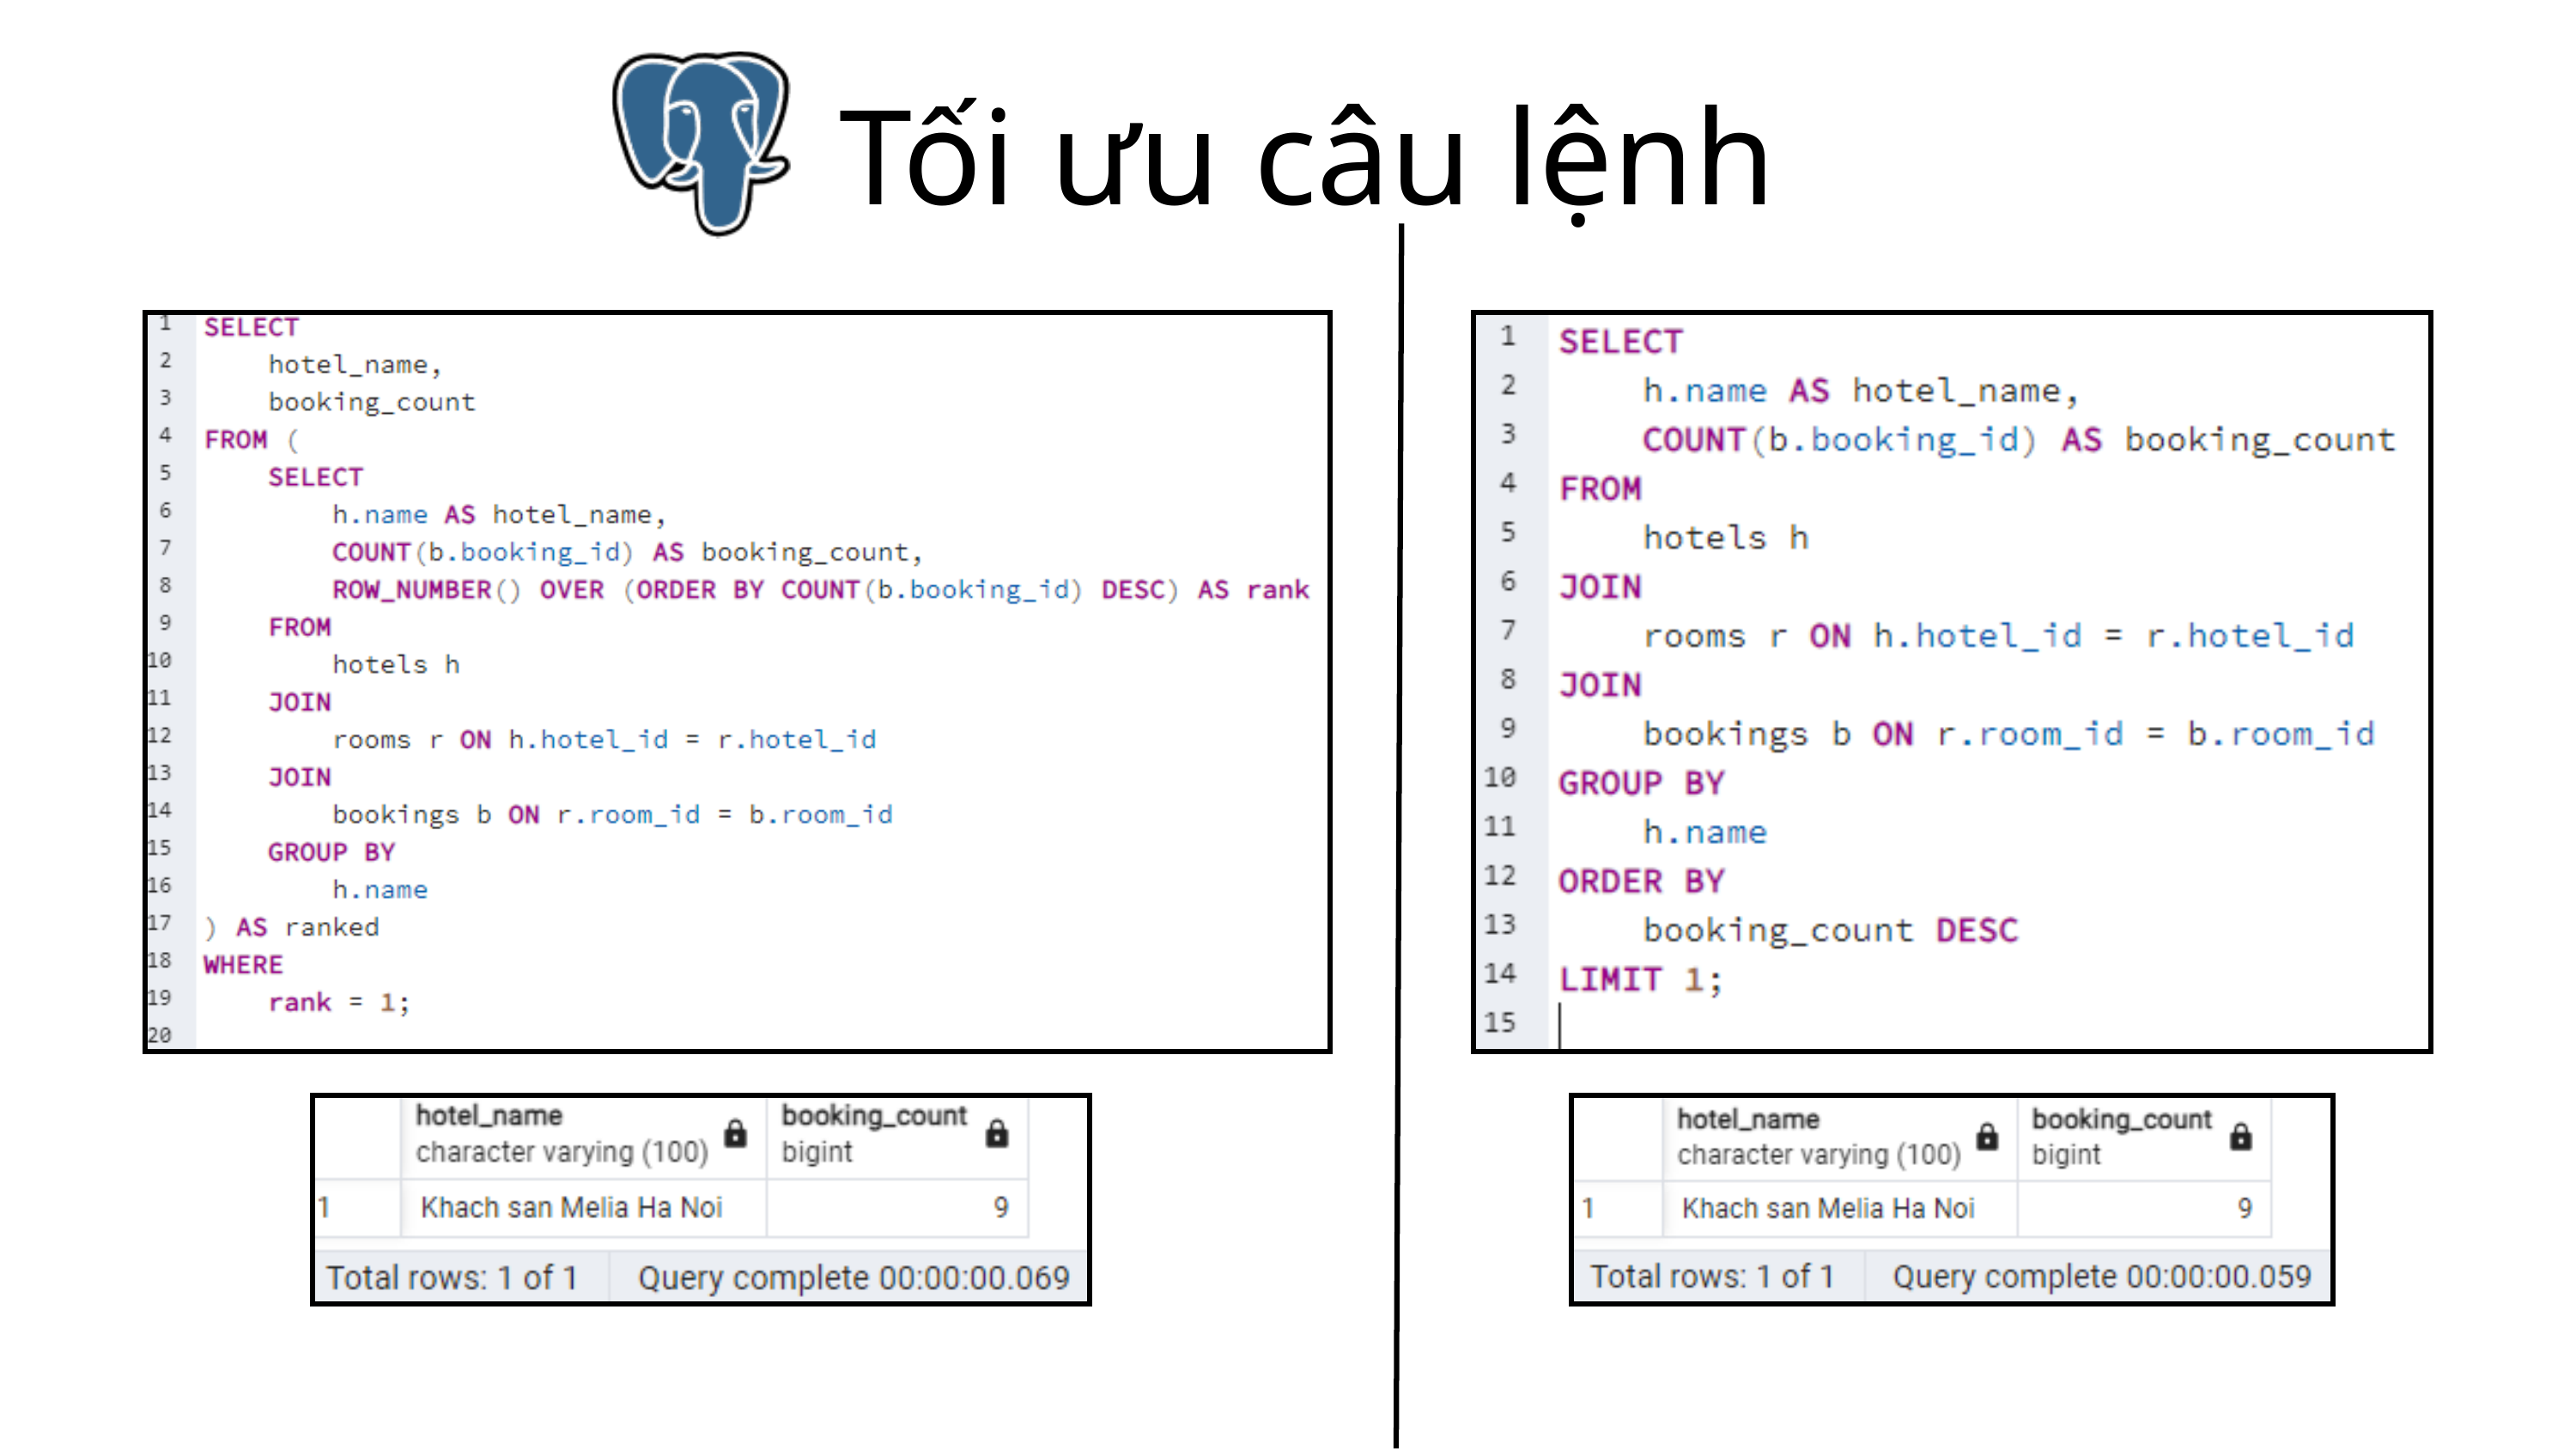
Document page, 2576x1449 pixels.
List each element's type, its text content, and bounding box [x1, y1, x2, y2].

text_box [144, 312, 1331, 1052]
text_box Tối ưu câu lệnh [839, 47, 1965, 232]
text_box [313, 1095, 1091, 1304]
text_box [611, 52, 791, 239]
text_box [1473, 312, 2432, 1052]
text_box [1571, 1095, 2334, 1304]
